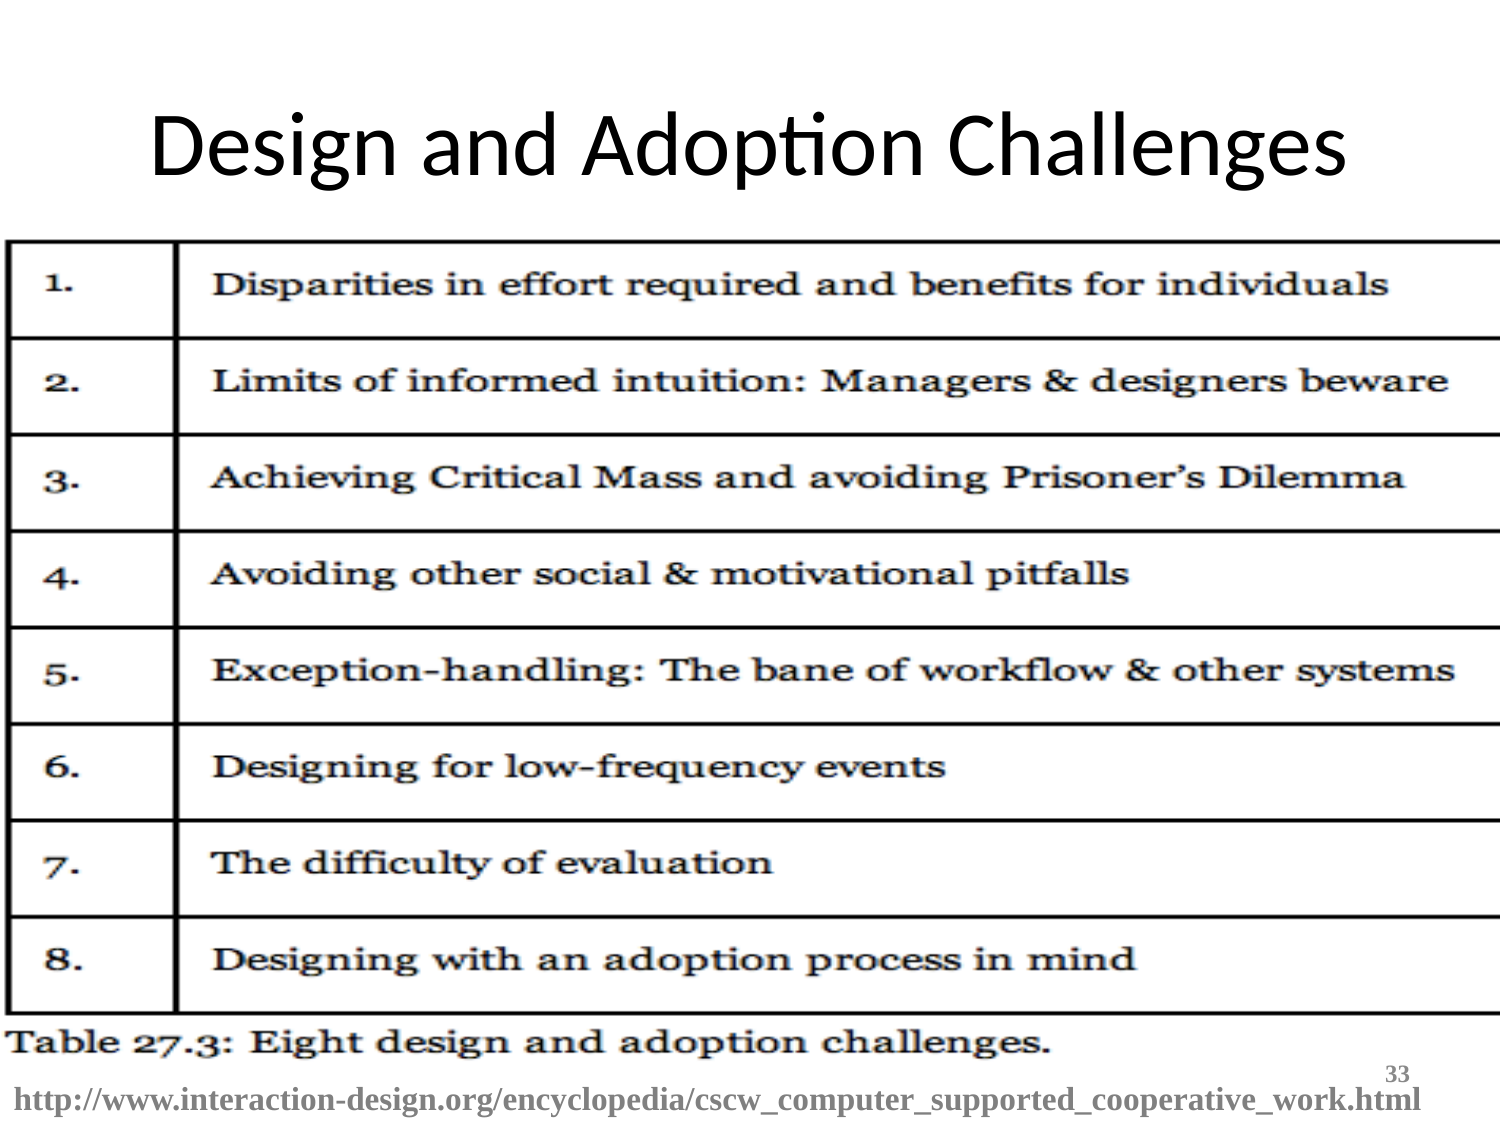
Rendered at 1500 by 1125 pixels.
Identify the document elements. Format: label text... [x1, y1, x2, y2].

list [0, 199, 1500, 1063]
text_box http://www.interaction-design.org/encyclopedia/cscw_computer_supported_cooperative_work.html [0, 1071, 1500, 1125]
title Design and Adoption Challenges [74, 44, 1426, 198]
